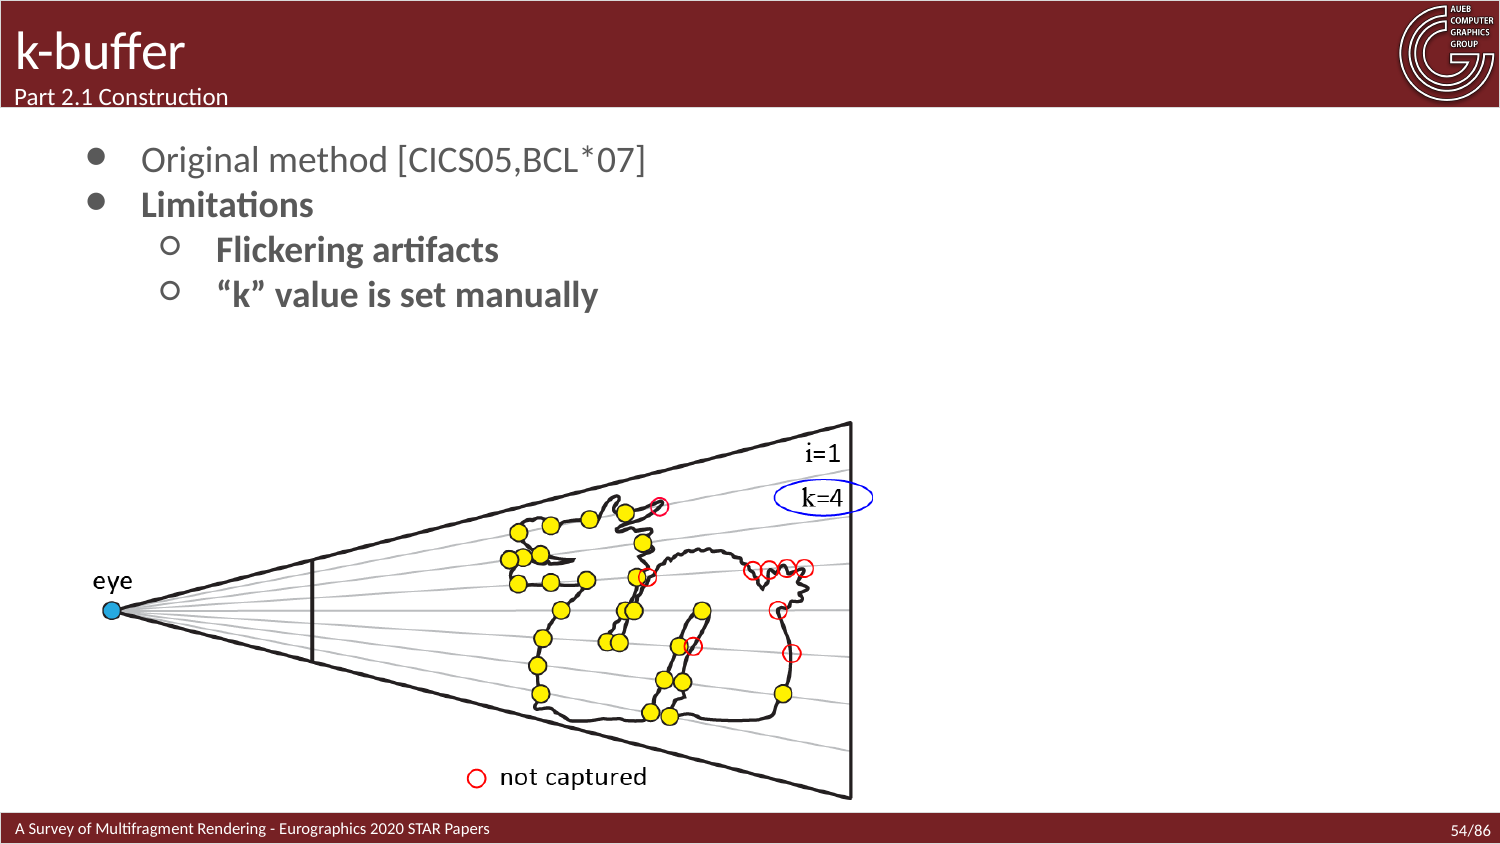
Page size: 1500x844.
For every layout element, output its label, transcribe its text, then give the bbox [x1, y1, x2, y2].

title Part 2.1 Construction [0, 65, 378, 129]
title k-buffer [0, 0, 1226, 108]
picture [92, 421, 874, 800]
list Original method [CICS05,BCL*07] Limitations Flickering artifacts “k” value is set manually [51, 120, 1449, 793]
picture [1394, 0, 1500, 108]
slide_number 54/86 [1370, 804, 1500, 844]
